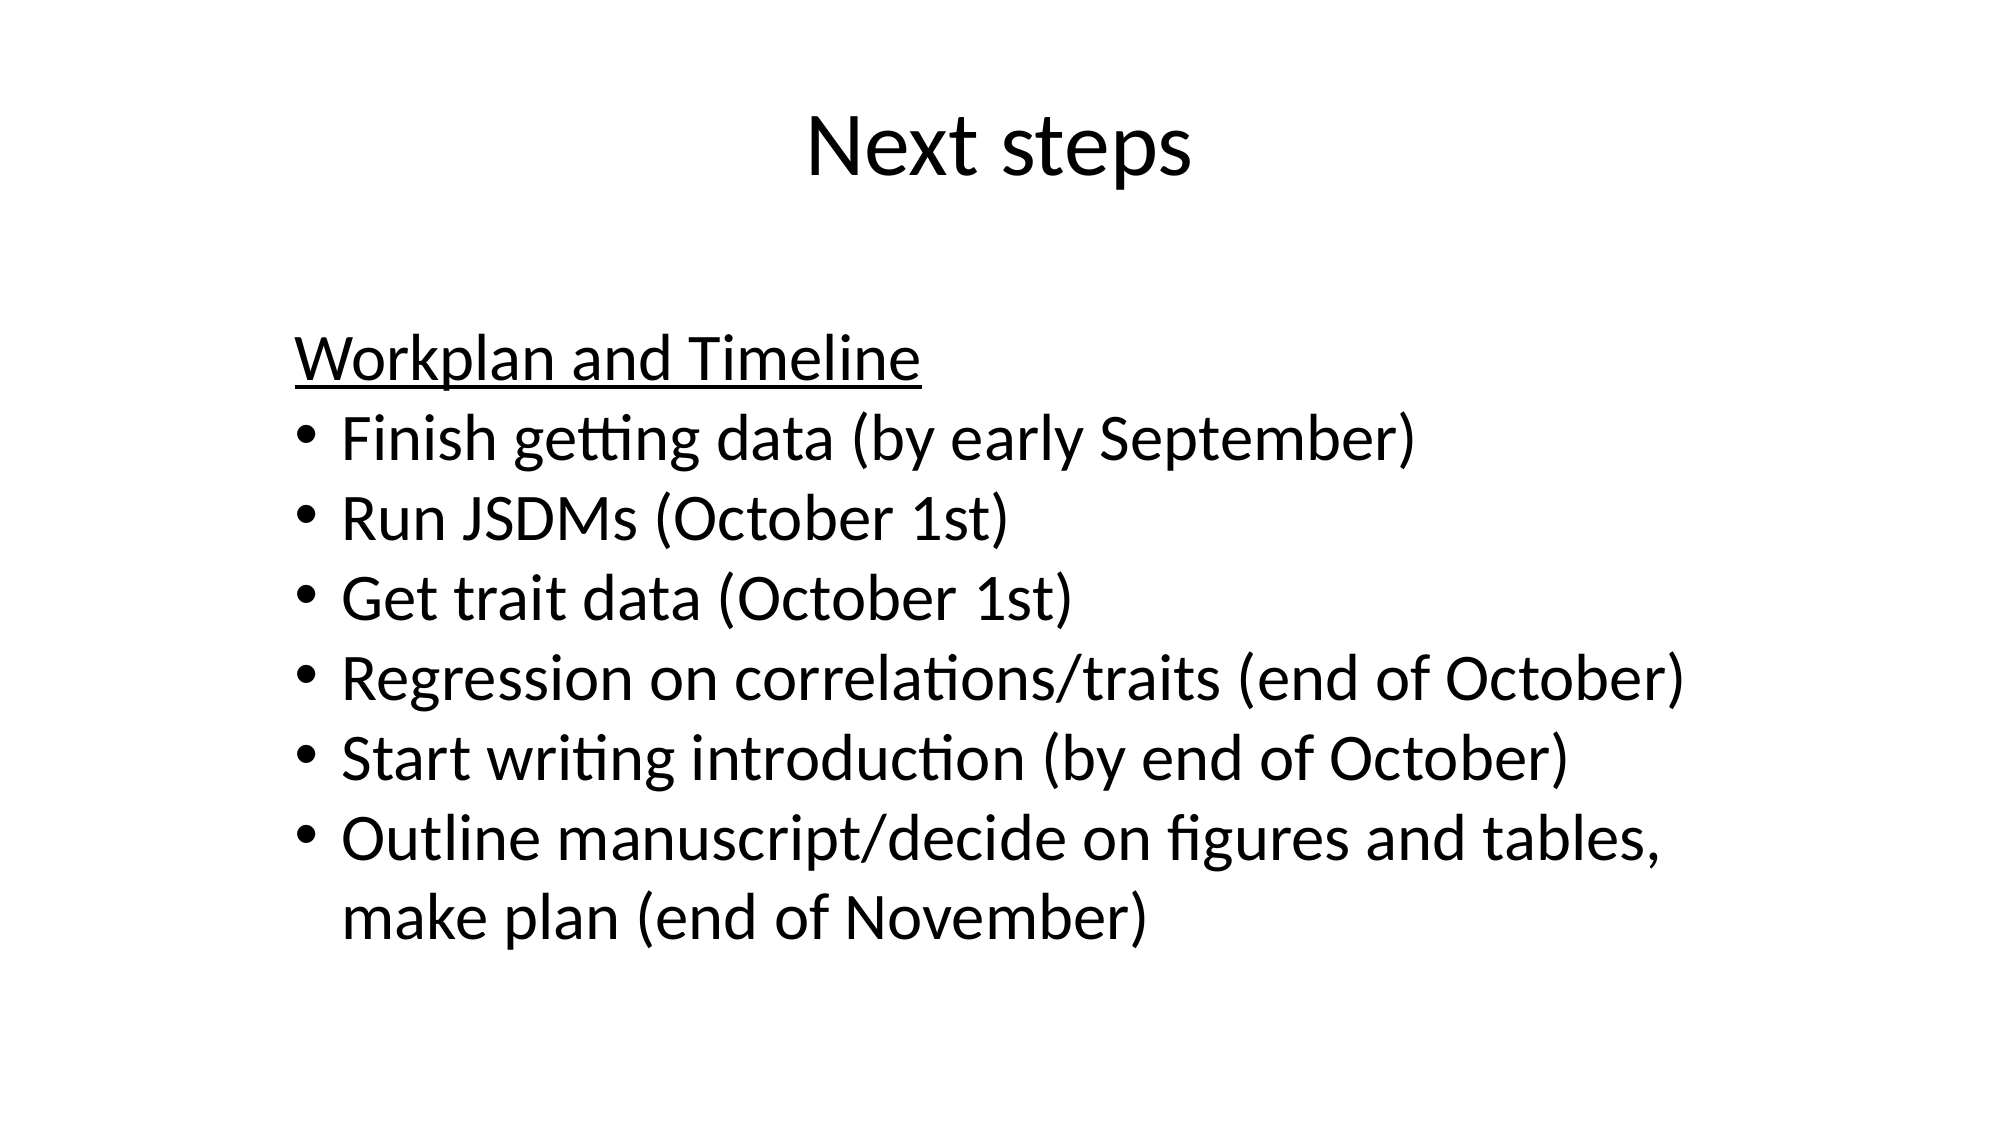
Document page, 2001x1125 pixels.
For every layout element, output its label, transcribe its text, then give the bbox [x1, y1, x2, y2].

title Next steps [99, 45, 1900, 233]
text_box Workplan and Timeline Finish getting data (by early September) Run JSDMs (October 1st) Get trait data (October 1st) Regression on correlations/traits (end of October) Start writing introduction (by end of October) Outline manuscript/decide on figures and tables, make plan (end of November) [279, 306, 1720, 1006]
